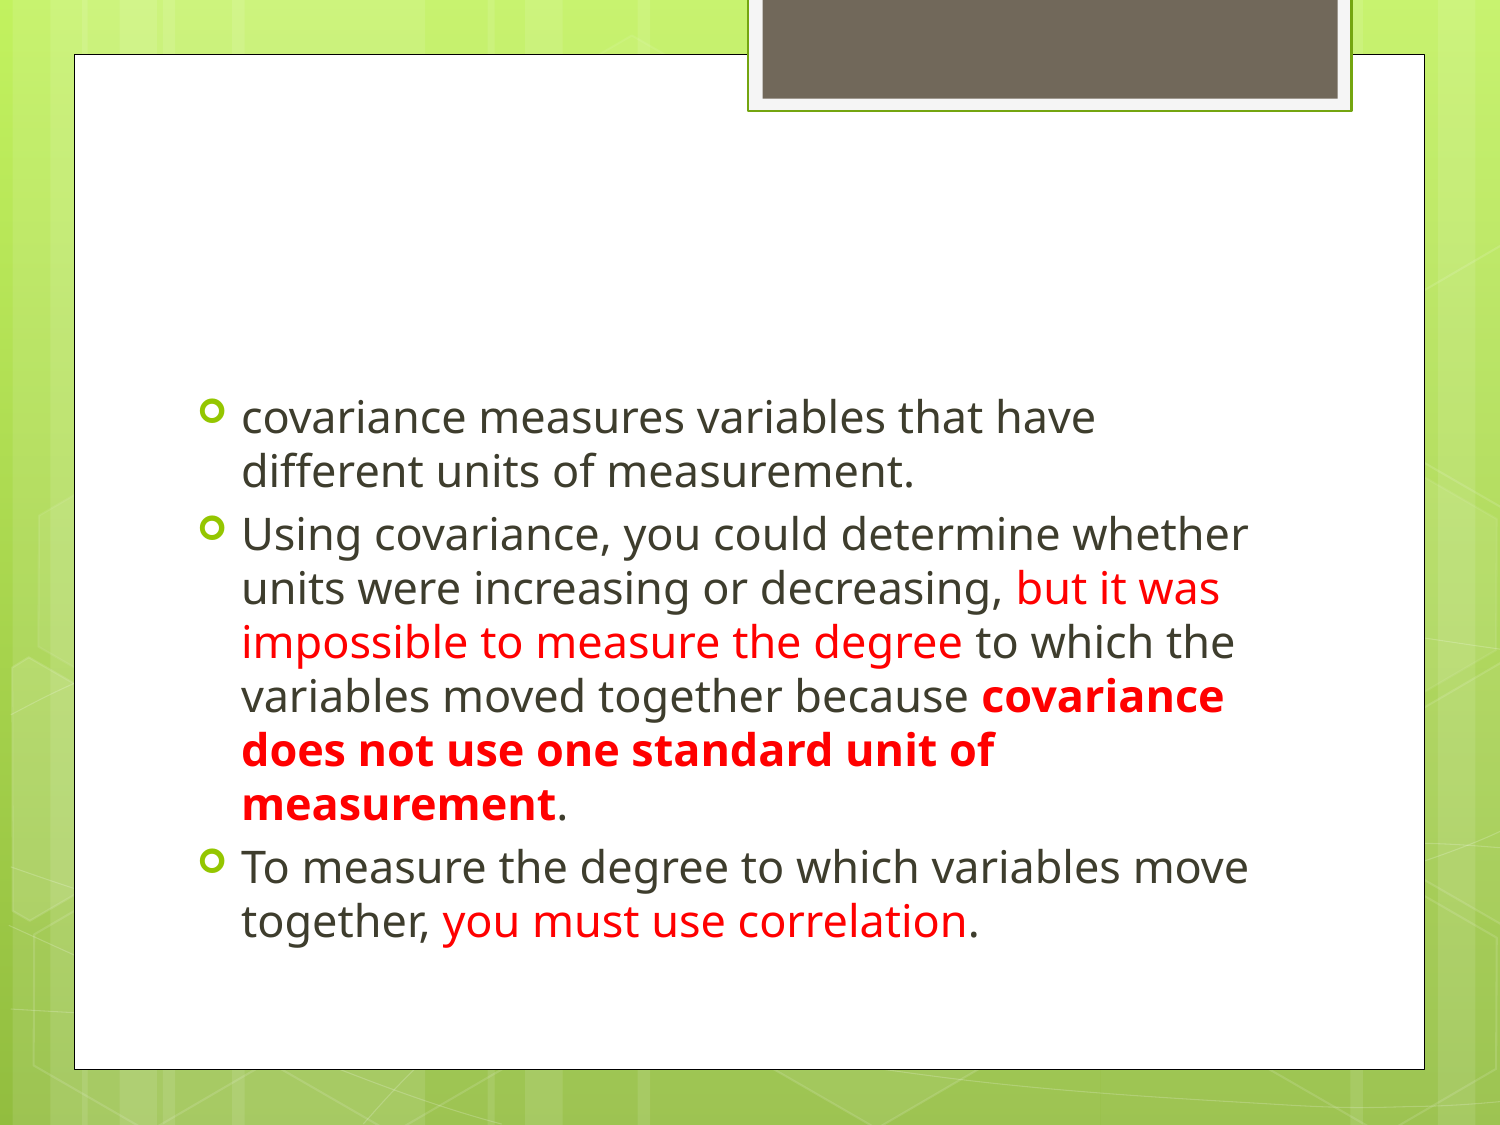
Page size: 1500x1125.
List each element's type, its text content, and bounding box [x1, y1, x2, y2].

list covariance measures variables that have different units of measurement. Using covariance, you could determine whether units were increasing or decreasing, but it was impossible to measure the degree to which the variables moved together because covariance does not use one standard unit of measurement. To measure the degree to which variables move together, you must use correlation. [171, 381, 1283, 957]
